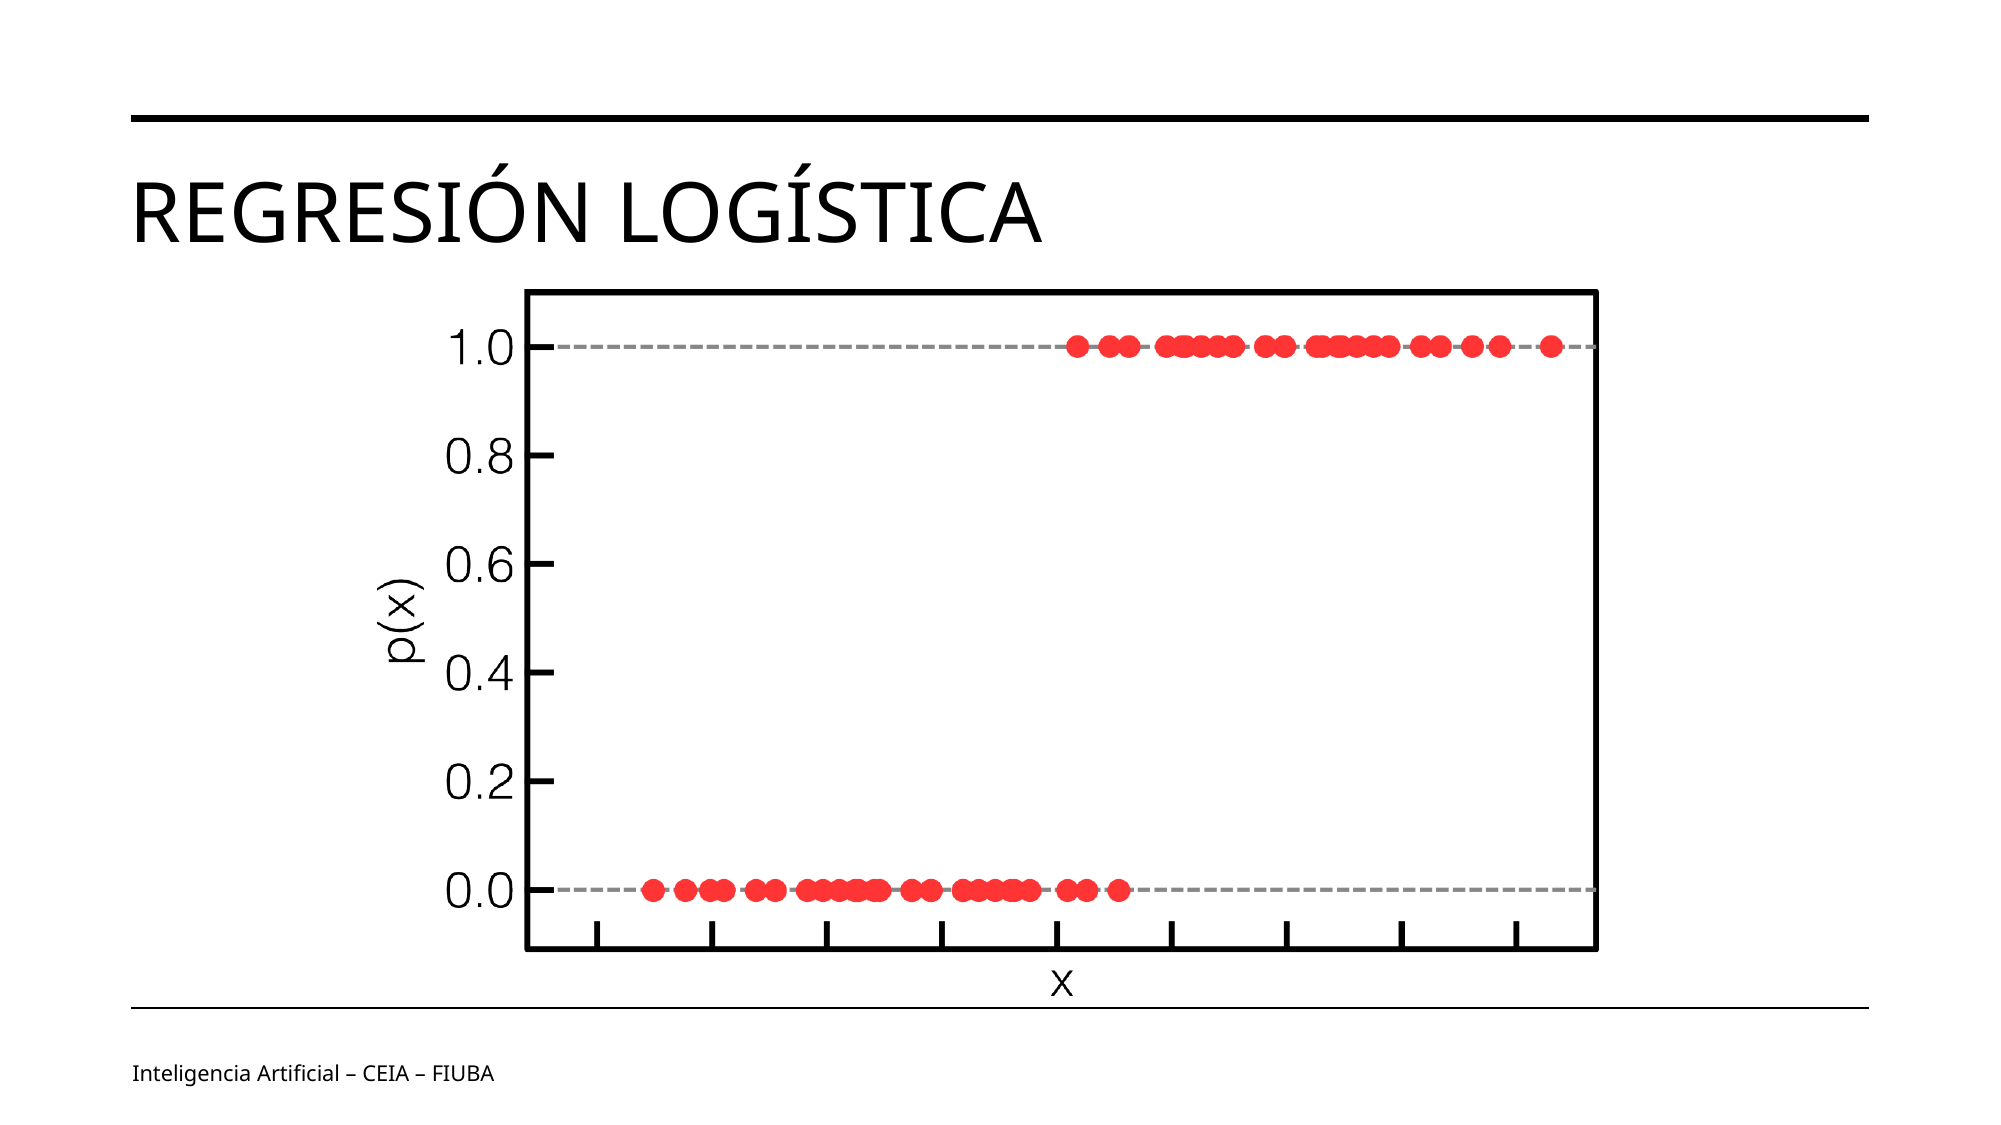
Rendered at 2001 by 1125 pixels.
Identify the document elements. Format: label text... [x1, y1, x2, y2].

picture [377, 289, 1599, 996]
title Regresión Logística [114, 151, 1869, 290]
footer Inteligencia Artificial – CEIA – FIUBA [117, 1042, 862, 1103]
